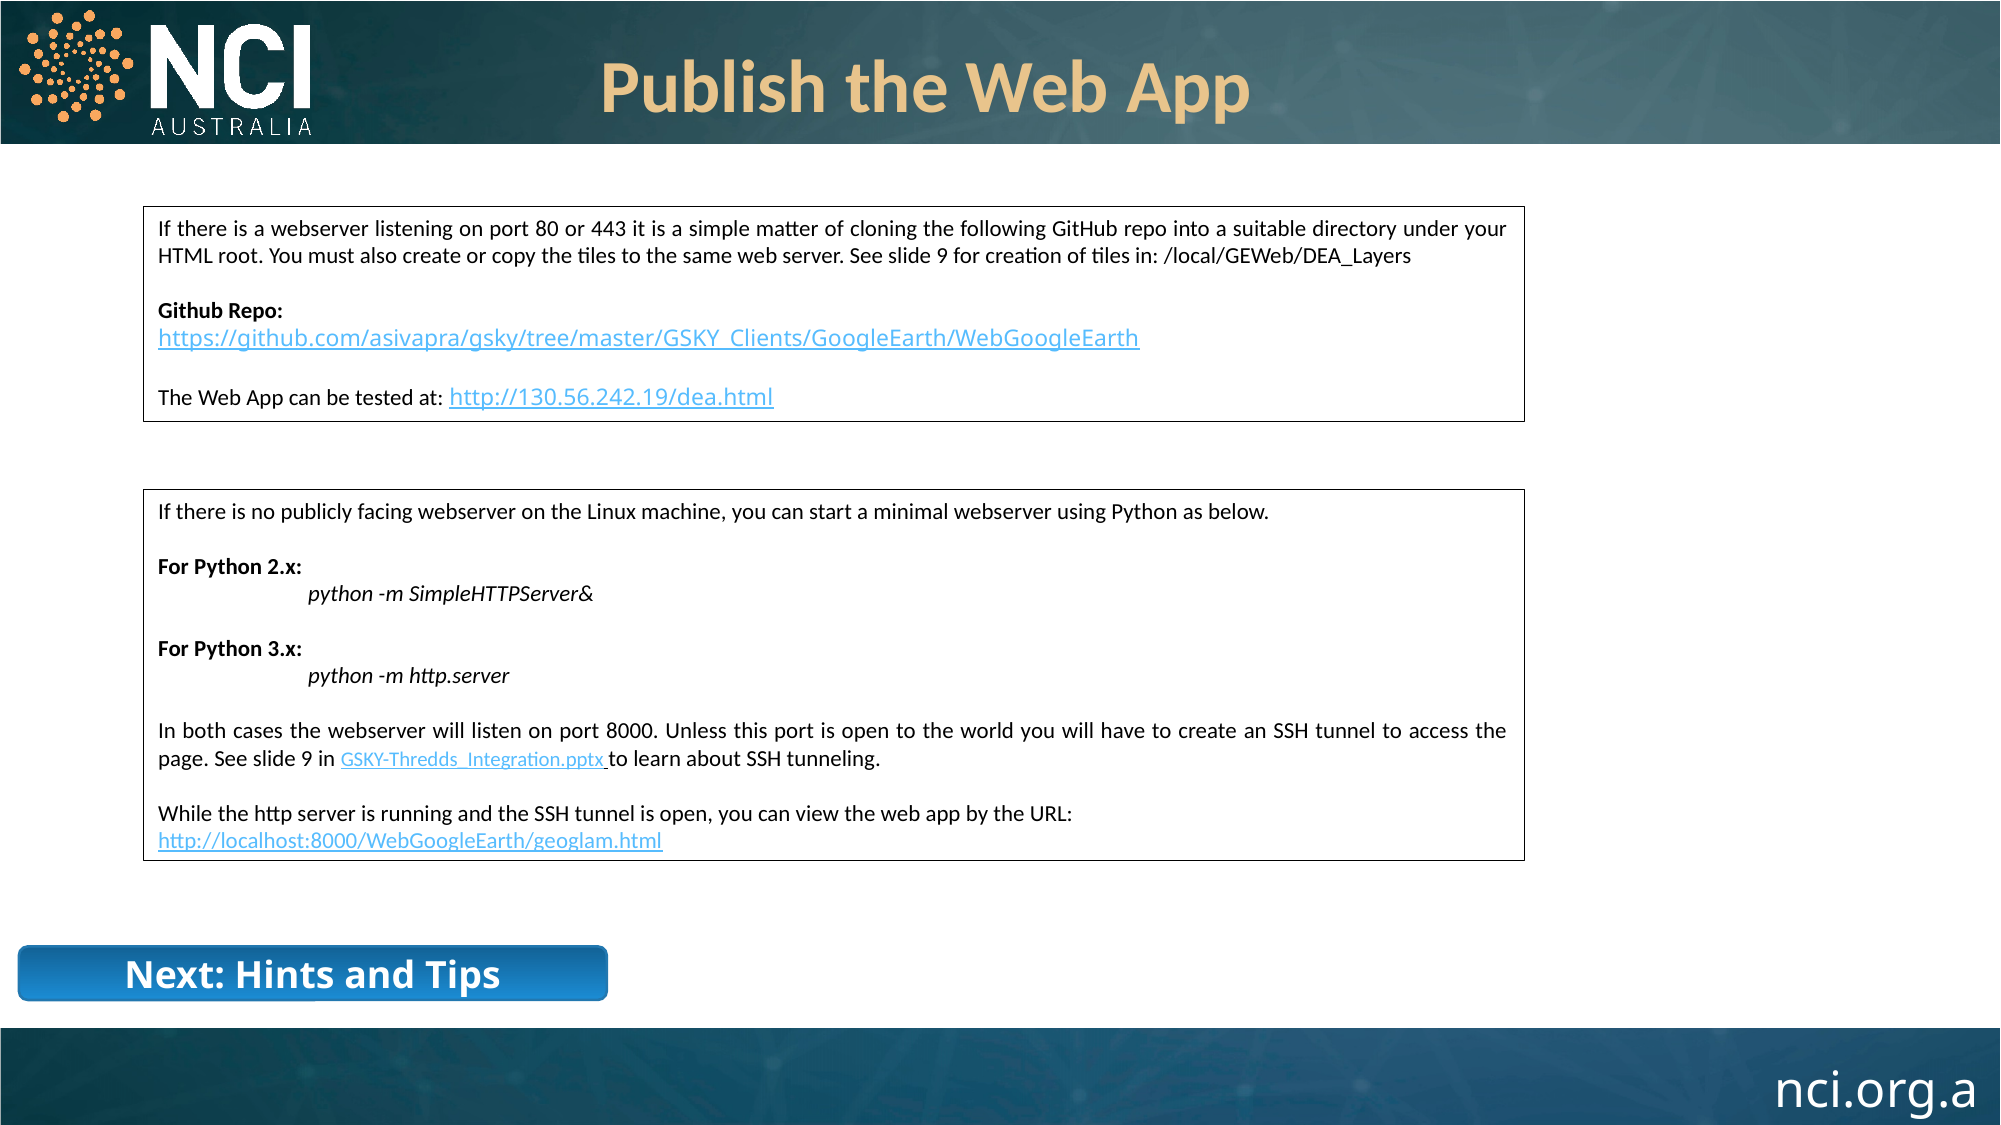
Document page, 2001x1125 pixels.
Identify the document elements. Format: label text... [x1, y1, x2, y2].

text_box If there is no publicly facing webserver on the Linux machine, you can start a minimal webserver using Python as below. For Python 2.x: python -m SimpleHTTPServer& For Python 3.x: python -m http.server In both cases the webserver will listen on port 8000. Unless this port is open to the world you will have to create an SSH tunnel to access the page. See slide 9 in GSKY-Thredds_Integration.pptx to learn about SSH tunneling. While the http server is running and the SSH tunnel is open, you can view the web app by the URL: http://localhost:8000/WebGoogleEarth/geoglam.html [143, 488, 1525, 861]
text_box If there is a webserver listening on port 80 or 443 it is a simple matter of cloning the following GitHub repo into a suitable directory under your HTML root. You must also create or copy the tiles to the same web server. See slide 9 for creation of tiles in: /local/GEWeb/DEA_Layers Github Repo: https://github.com/asivapra/gsky/tree/master/GSKY_Clients/GoogleEarth/WebGoogleEarth The Web App can be tested at: http://130.56.242.19/dea.html [143, 206, 1525, 421]
text_box Publish the Web App [334, 29, 1519, 135]
picture [2, 1028, 2000, 1125]
text_box Next: Hints and Tips [17, 945, 609, 1002]
picture [2, 2, 2000, 144]
